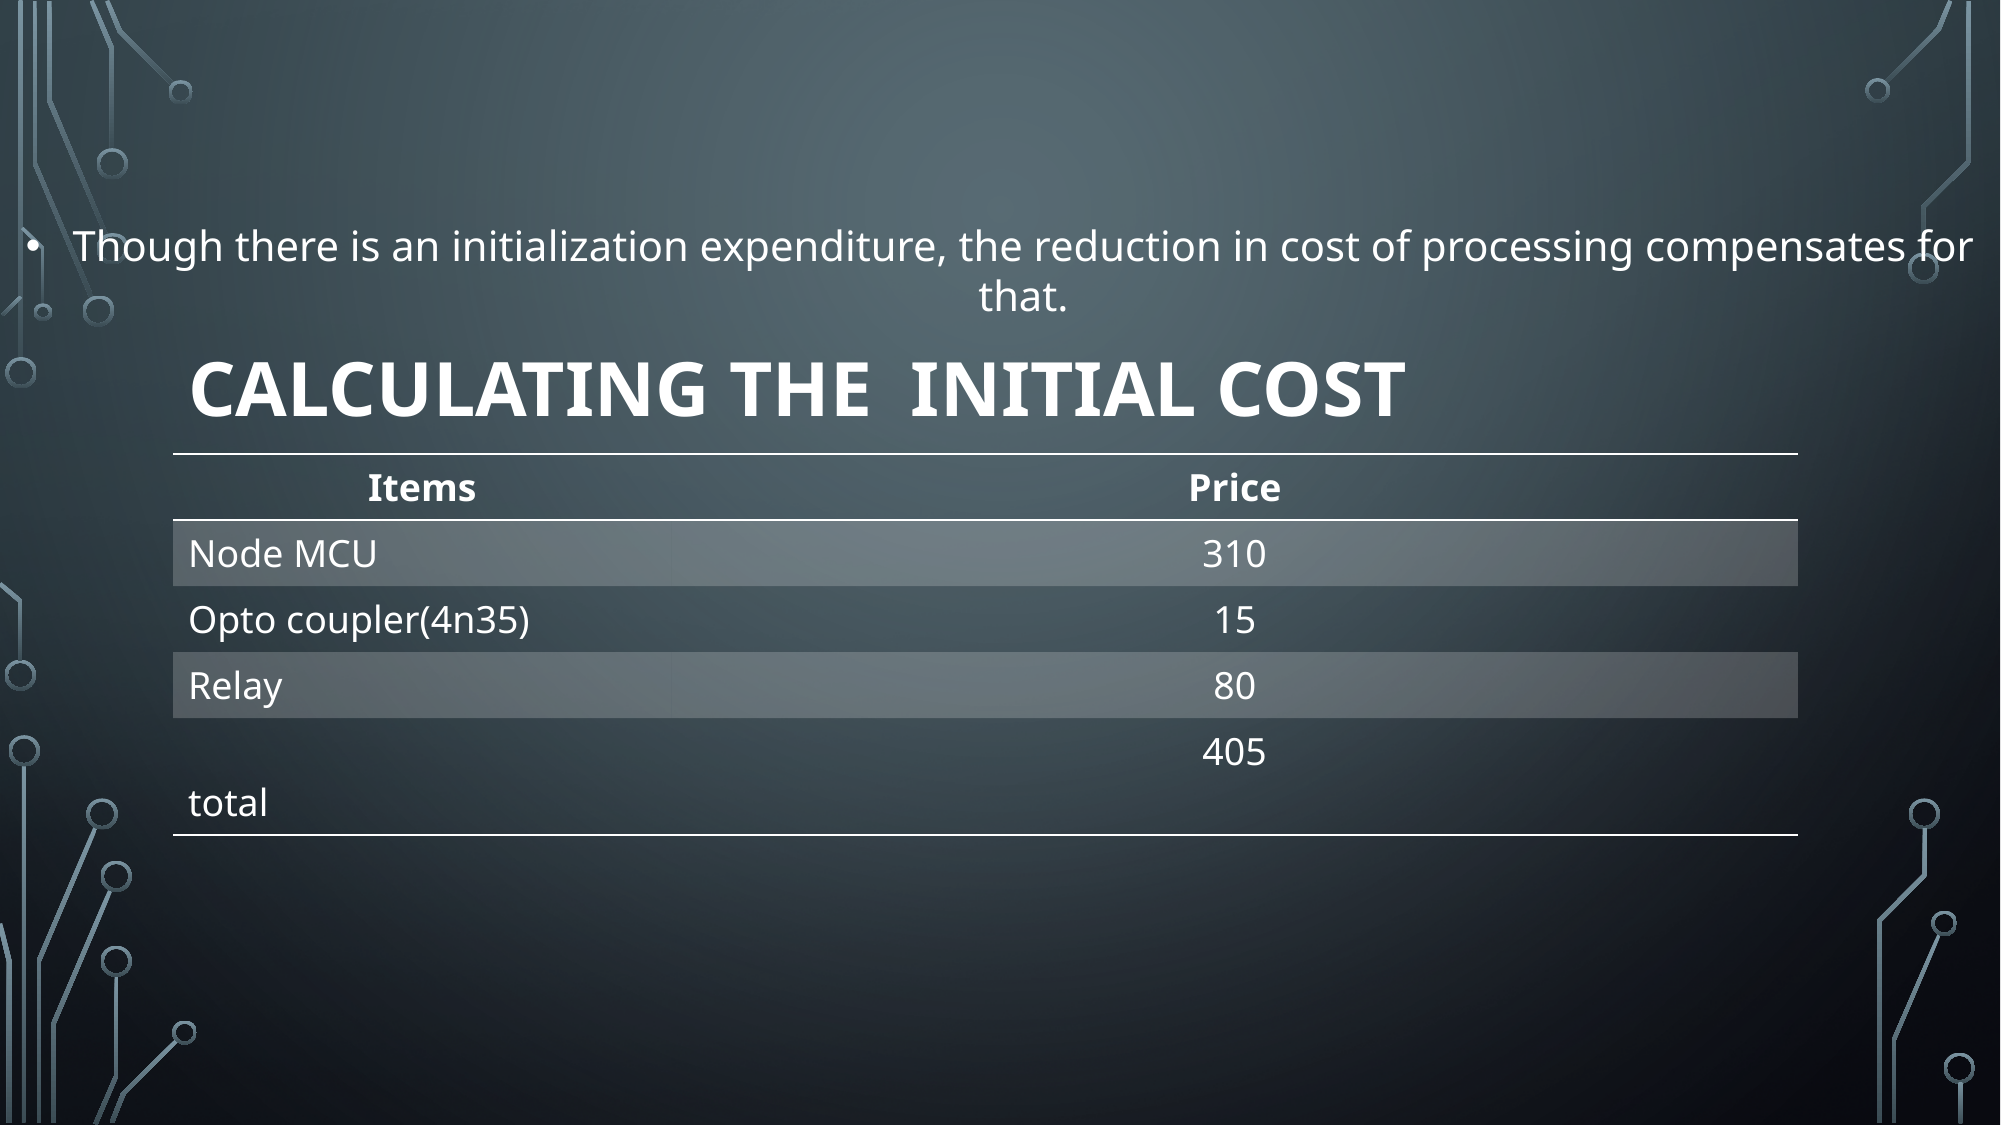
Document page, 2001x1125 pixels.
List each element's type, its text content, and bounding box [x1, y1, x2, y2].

table_cell 80 [672, 652, 1798, 718]
title CALCULATING THE INITIAL COST [173, 330, 1799, 454]
table_header Items [173, 455, 672, 519]
table_cell Opto coupler(4n35) [173, 586, 672, 652]
table_cell 15 [672, 586, 1798, 652]
table_cell 310 [672, 521, 1798, 586]
table_header Price [672, 455, 1798, 519]
table_cell Relay [173, 652, 672, 718]
table_cell 405 [672, 718, 1798, 834]
table_cell Node MCU [173, 521, 672, 586]
text_box Though there is an initialization expenditure, the reduction in cost of processing compensates for that. [0, 212, 2000, 328]
table_cell total [173, 718, 672, 834]
